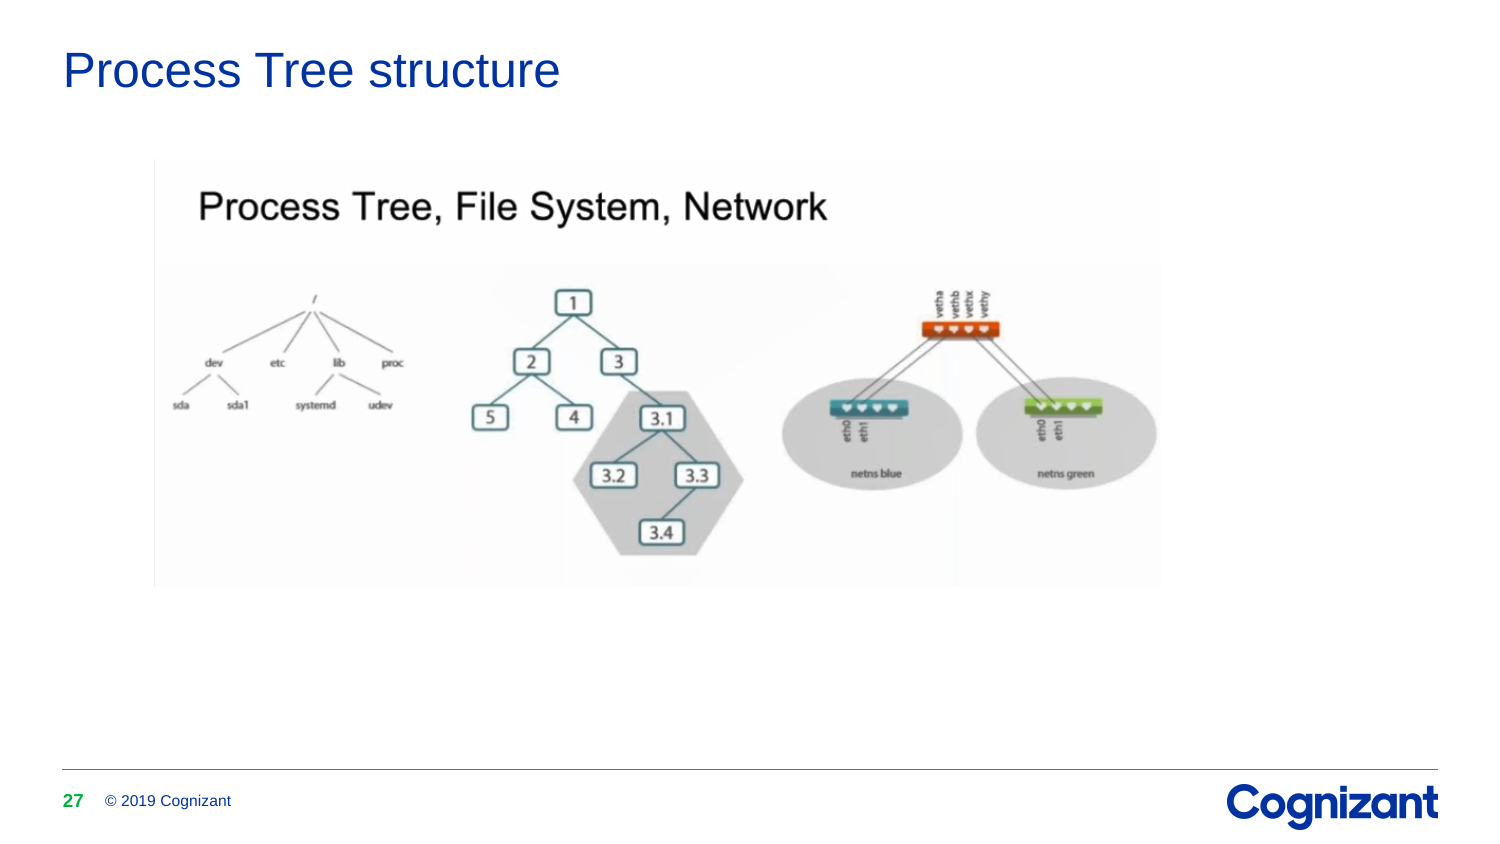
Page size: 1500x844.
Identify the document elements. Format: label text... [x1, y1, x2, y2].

picture [1227, 784, 1438, 830]
picture [154, 159, 1161, 588]
title Process Tree structure [63, 45, 1439, 99]
slide_number 27 [63, 787, 101, 813]
footer © 2019 Cognizant [105, 787, 855, 813]
